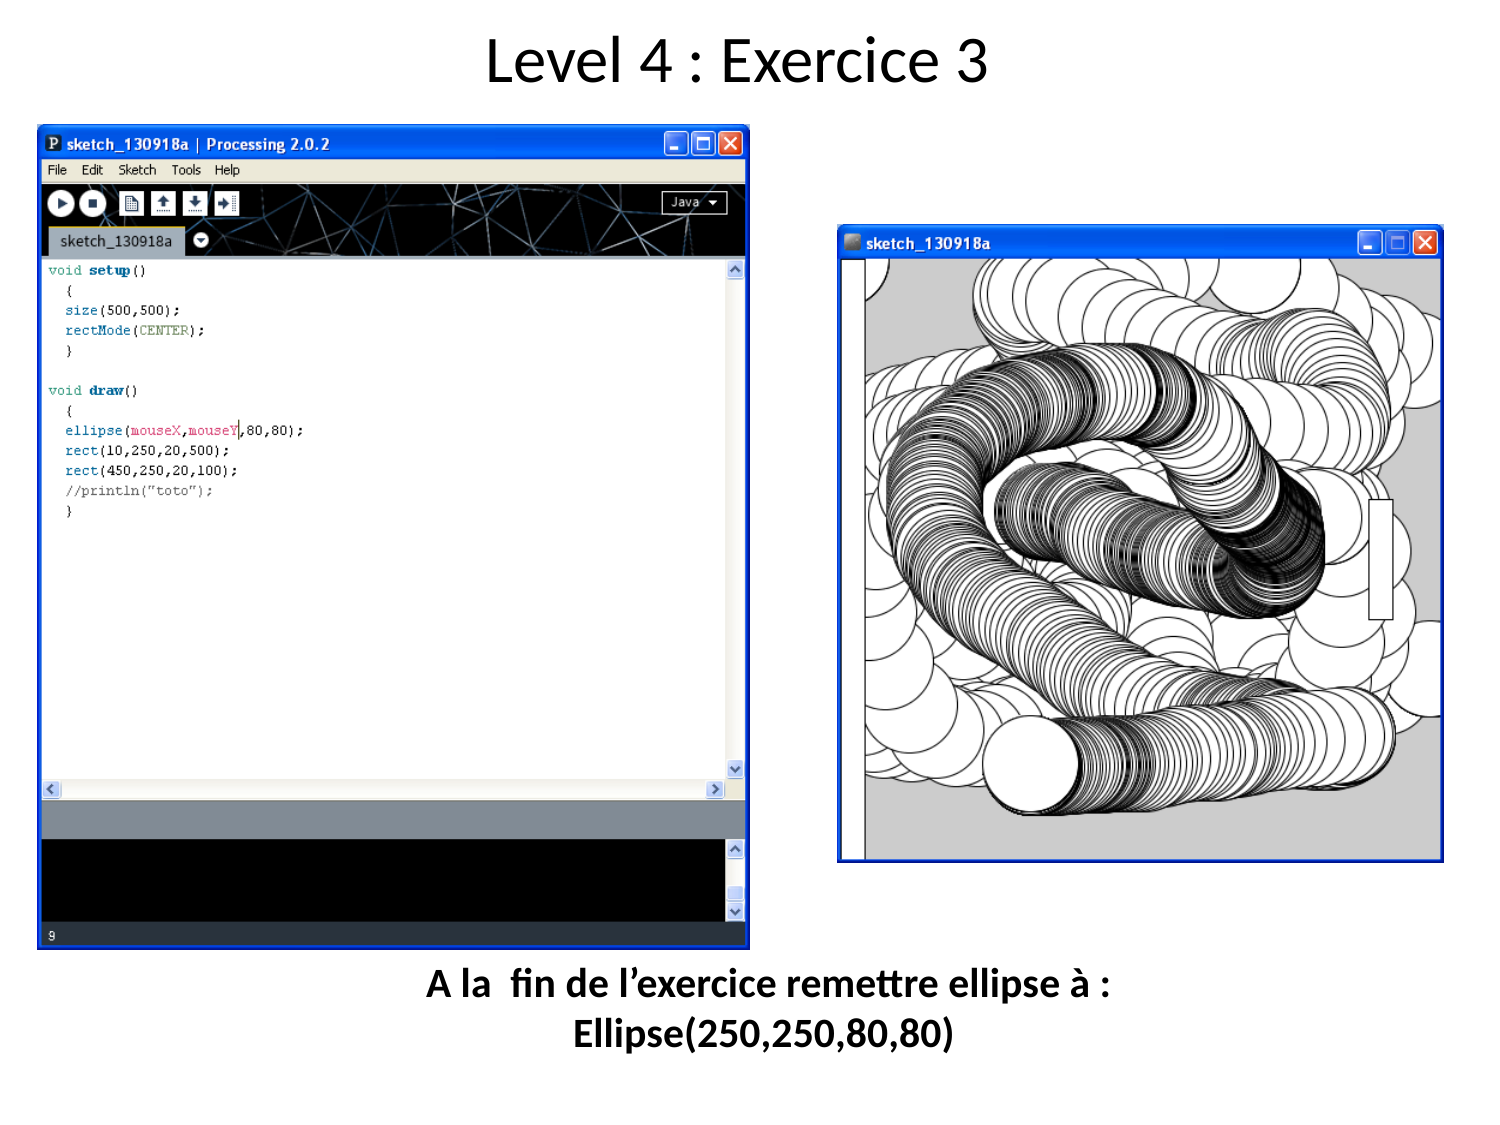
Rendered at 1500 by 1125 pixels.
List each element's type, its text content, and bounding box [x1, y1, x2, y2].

picture [37, 124, 751, 950]
picture [837, 224, 1445, 863]
text_box Level 4 : Exercice 3 [62, 0, 1413, 113]
text_box A la fin de l’exercice remettre ellipse à : Ellipse(250,250,80,80) [37, 962, 1500, 1100]
